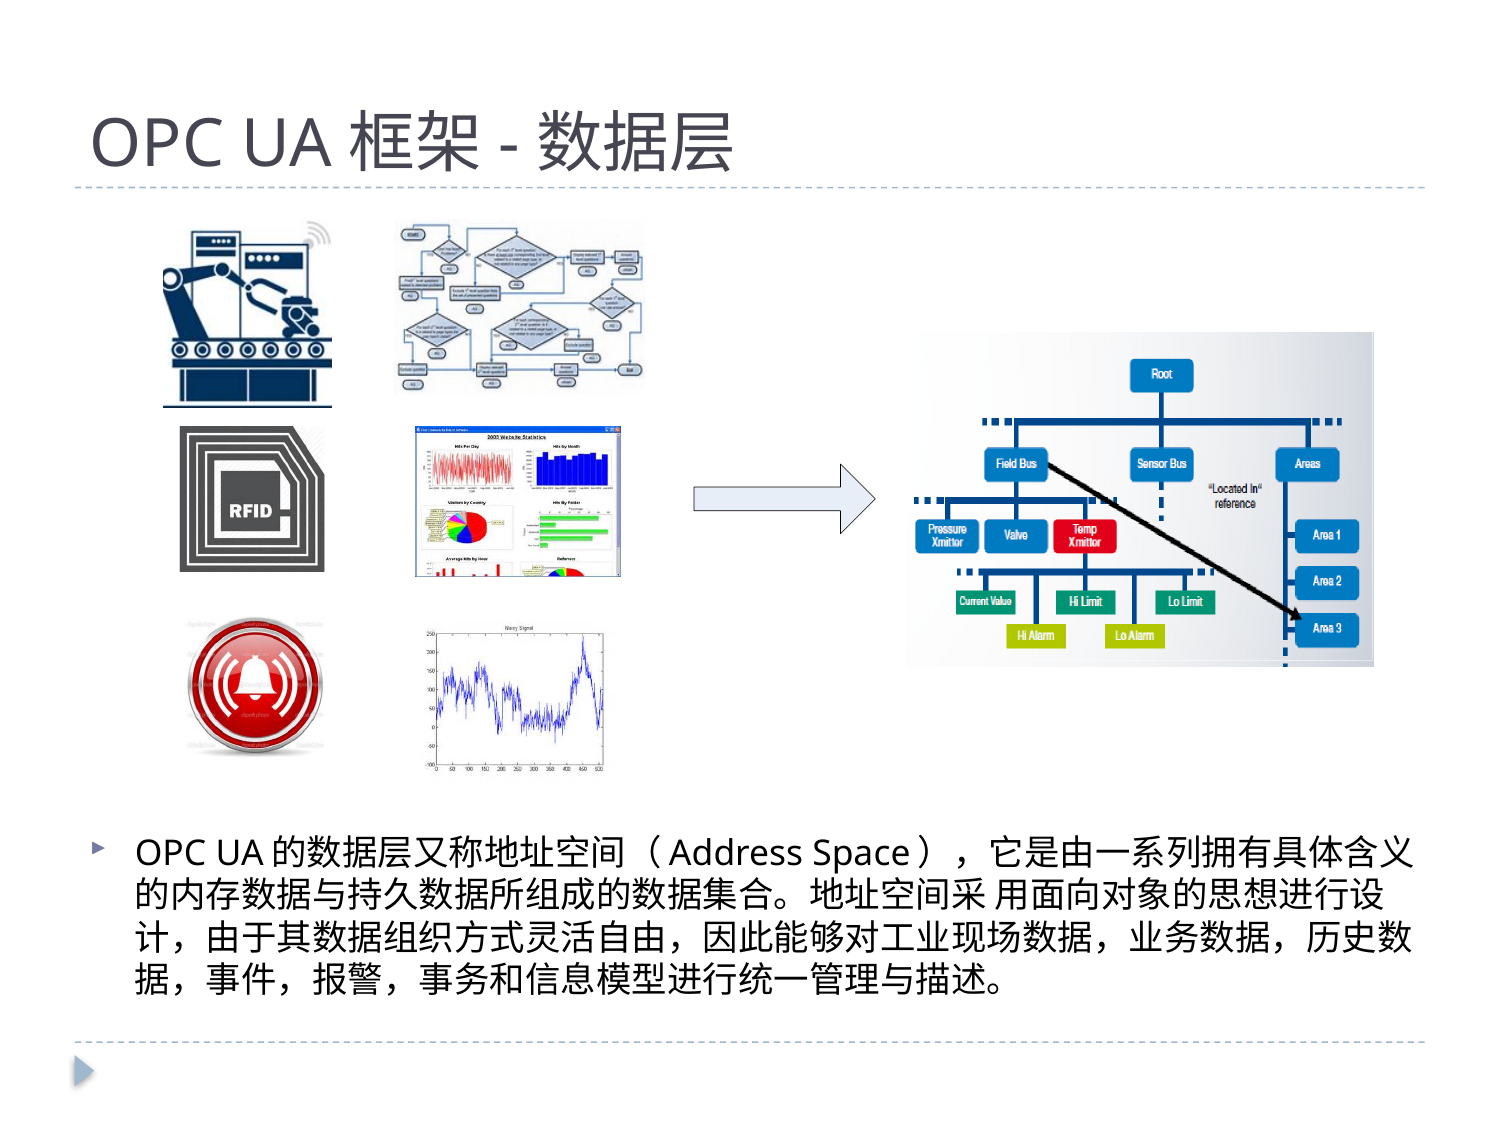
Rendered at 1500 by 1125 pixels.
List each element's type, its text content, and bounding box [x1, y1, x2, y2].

list OPC UA的数据层又称地址空间（Address Space），它是由一系列拥有具体含义的内存数据与持久数据所组成的数据集合。地址空间采 用面向对象的思想进行设计，由于其数据组织方式灵活自由，因此能够对工业现场数据，业务数据，历史数据，事件，报警，事务和信息模型进行统一管理与描述。 [75, 822, 1436, 1010]
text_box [159, 207, 1379, 788]
title OPC UA框架-数据层 [75, 24, 1425, 188]
